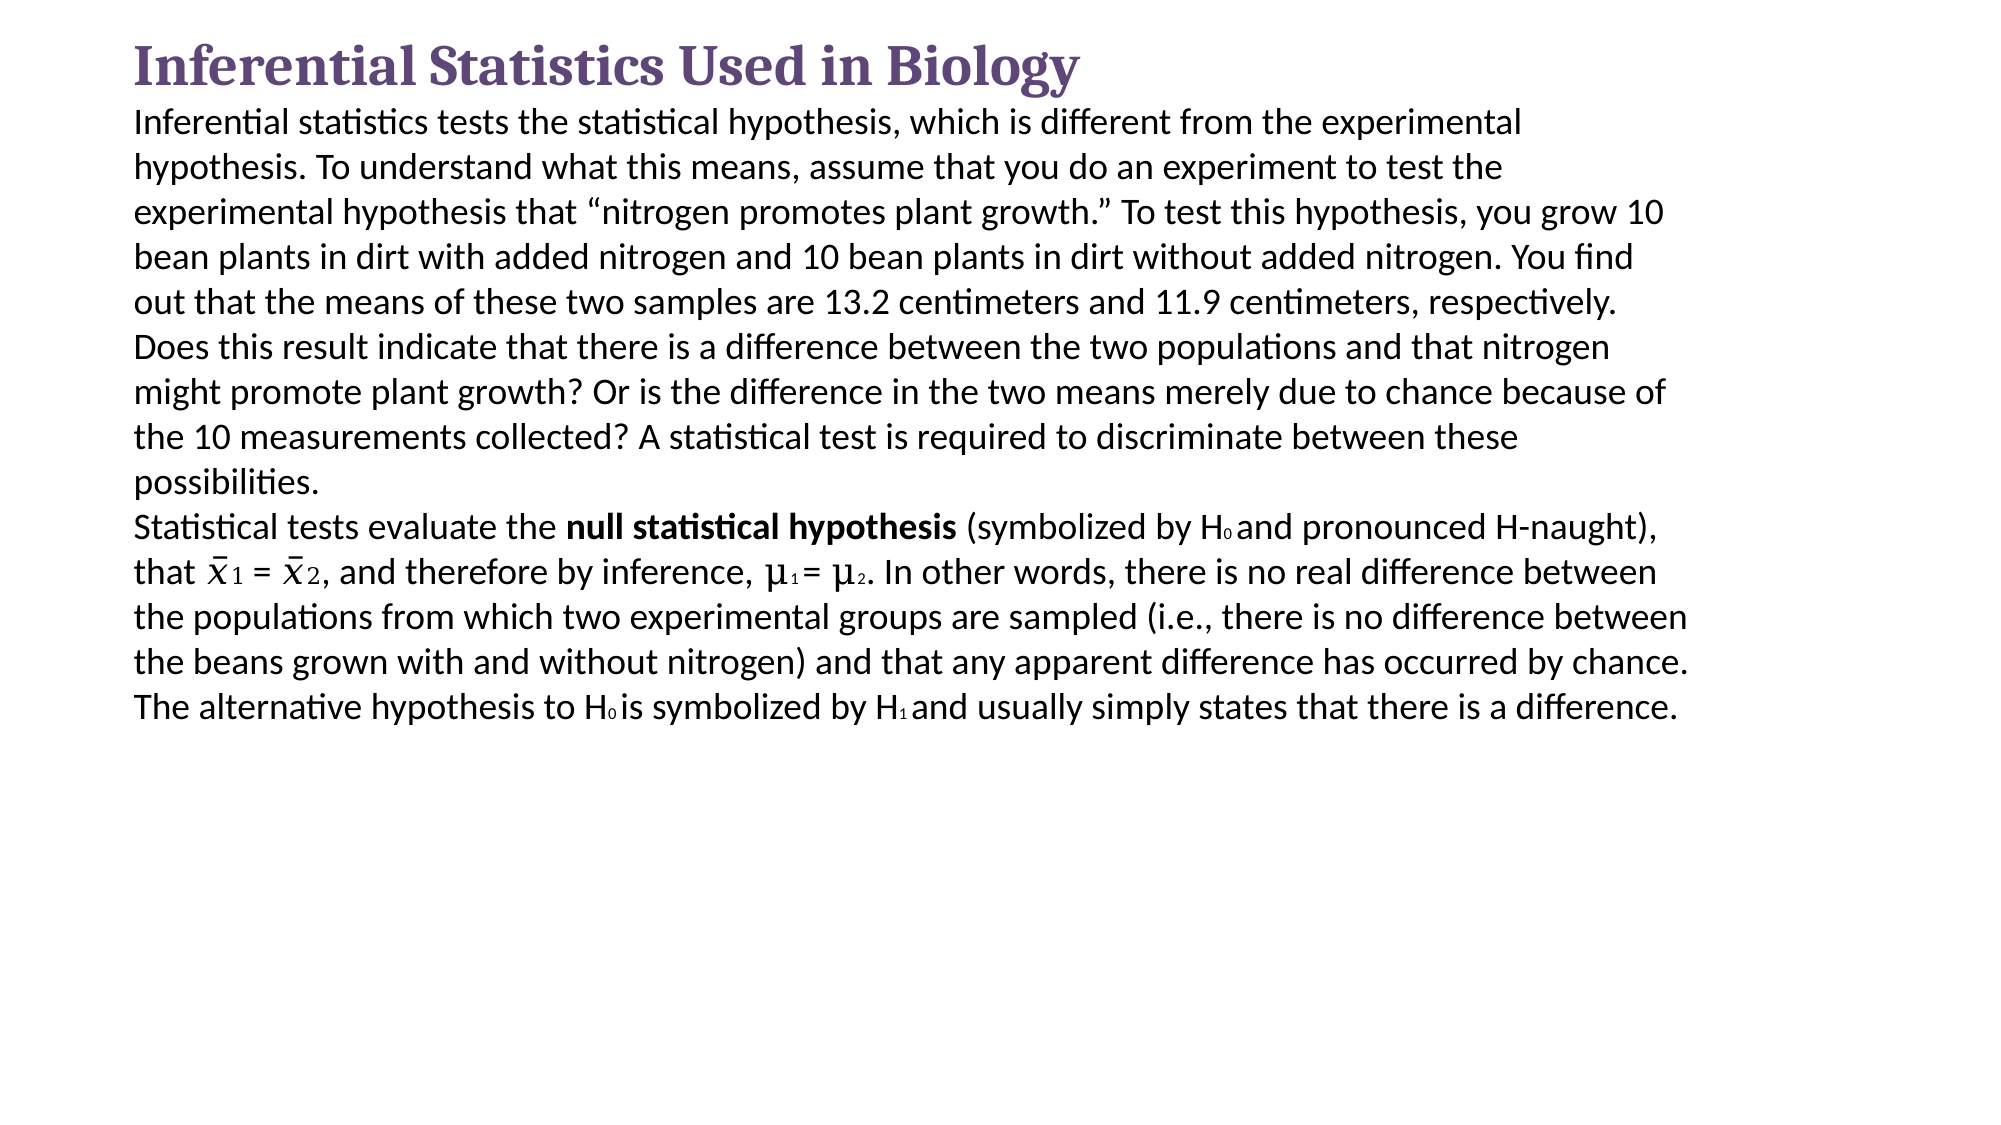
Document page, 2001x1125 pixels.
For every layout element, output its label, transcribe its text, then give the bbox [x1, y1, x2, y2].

text_box Inferential Statistics Used in Biology Inferential statistics tests the statistical hypothesis, which is different from the experimental hypothesis. To understand what this means, assume that you do an experiment to test the experimental hypothesis that “nitrogen promotes plant growth.” To test this hypothesis, you grow 10 bean plants in dirt with added nitrogen and 10 bean plants in dirt without added nitrogen. You find out that the means of these two samples are 13.2 centimeters and 11.9 centimeters, respectively. Does this result indicate that there is a difference between the two populations and that nitrogen might promote plant growth? Or is the difference in the two means merely due to chance because of the 10 measurements collected? A statistical test is required to discriminate between these possibilities. Statistical tests evaluate the null statistical hypothesis (symbolized by H0 and pronounced H-naught), that 𝑥̅1 = 𝑥̅2, and therefore by inference, μ1 = μ2. In other words, there is no real difference between the populations from which two experimental groups are sampled (i.e., there is no difference between the beans grown with and without nitrogen) and that any apparent difference has occurred by chance. The alternative hypothesis to H0 is symbolized by H1 and usually simply states that there is a difference. [118, 19, 1710, 735]
